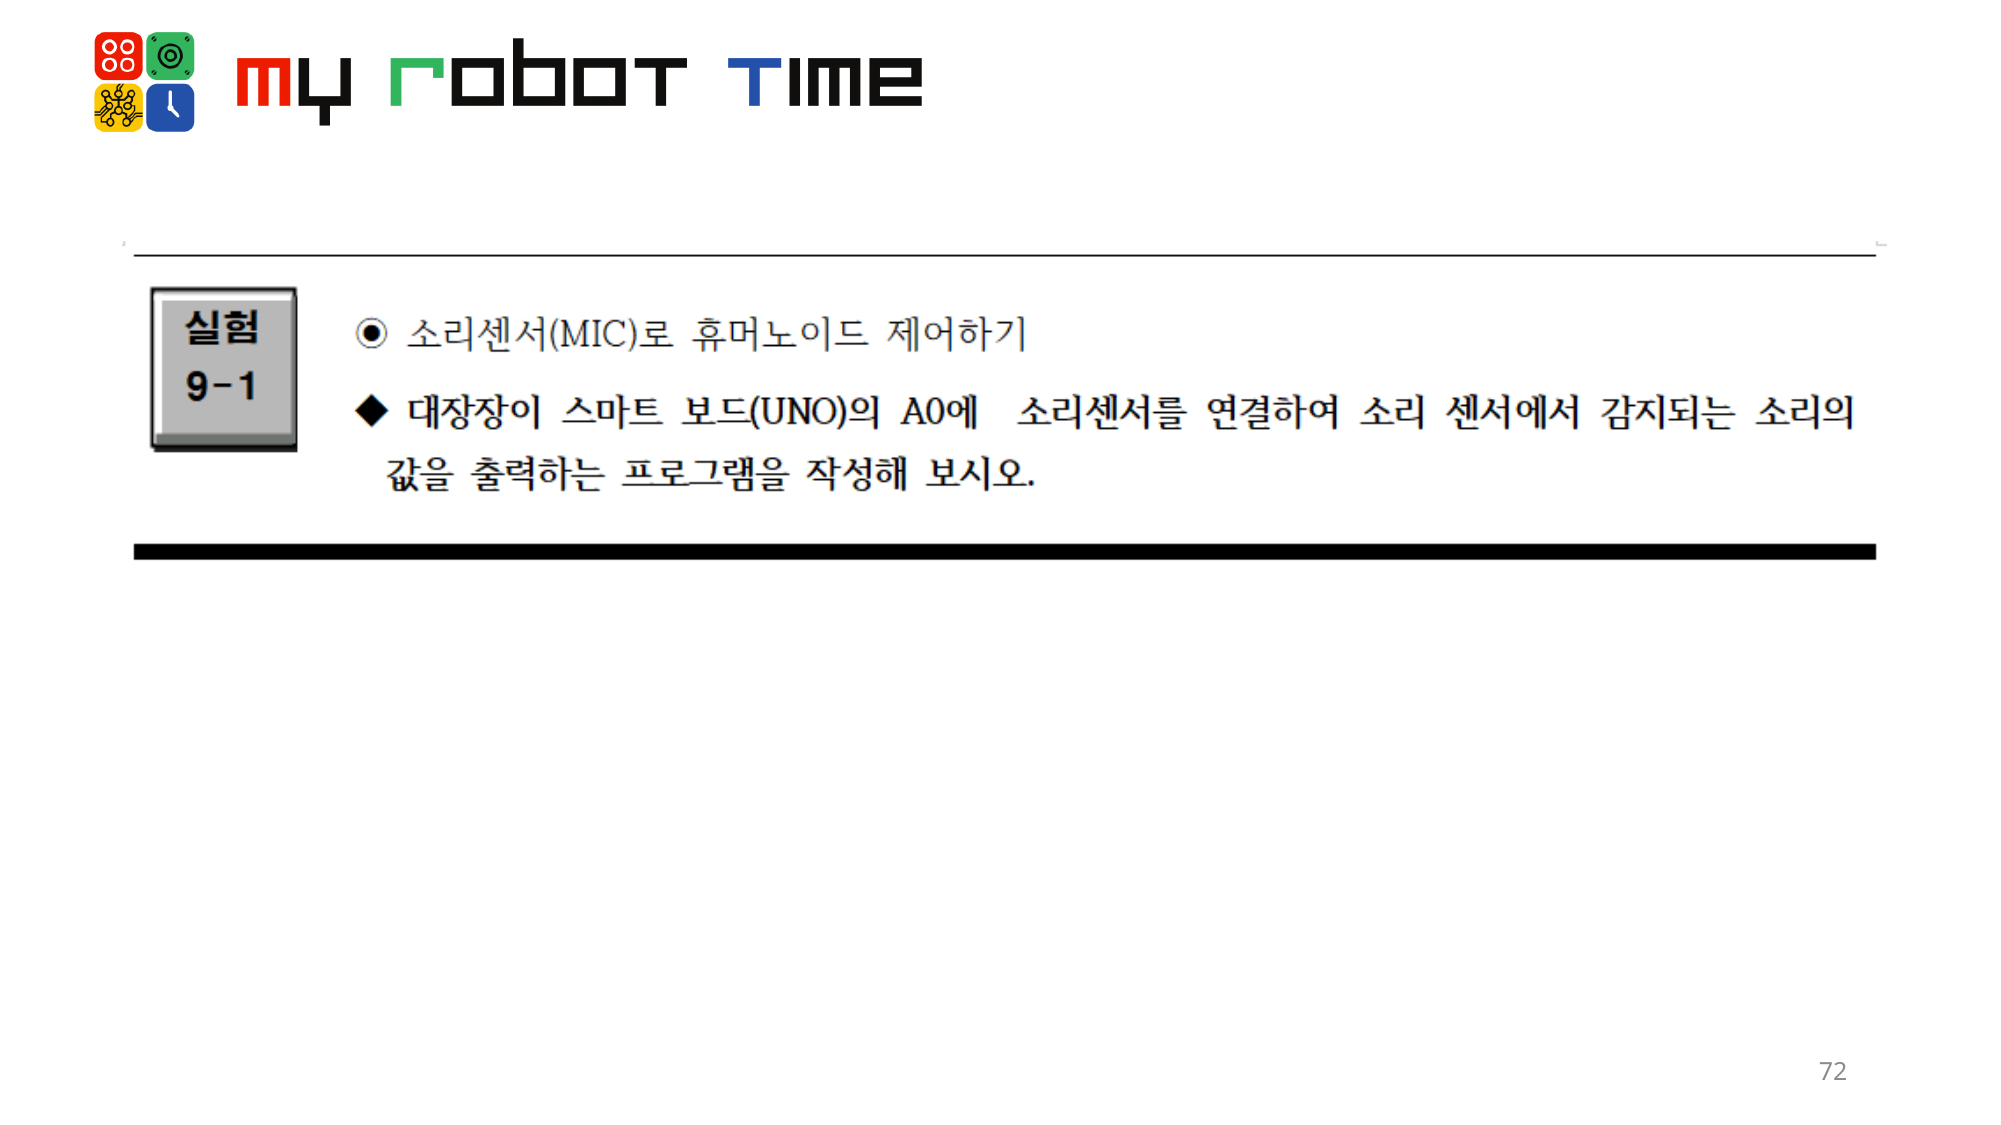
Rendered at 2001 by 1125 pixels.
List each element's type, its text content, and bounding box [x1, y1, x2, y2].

slide_number 72 [1412, 1042, 1863, 1103]
picture [0, 0, 1016, 166]
picture [122, 241, 1887, 576]
